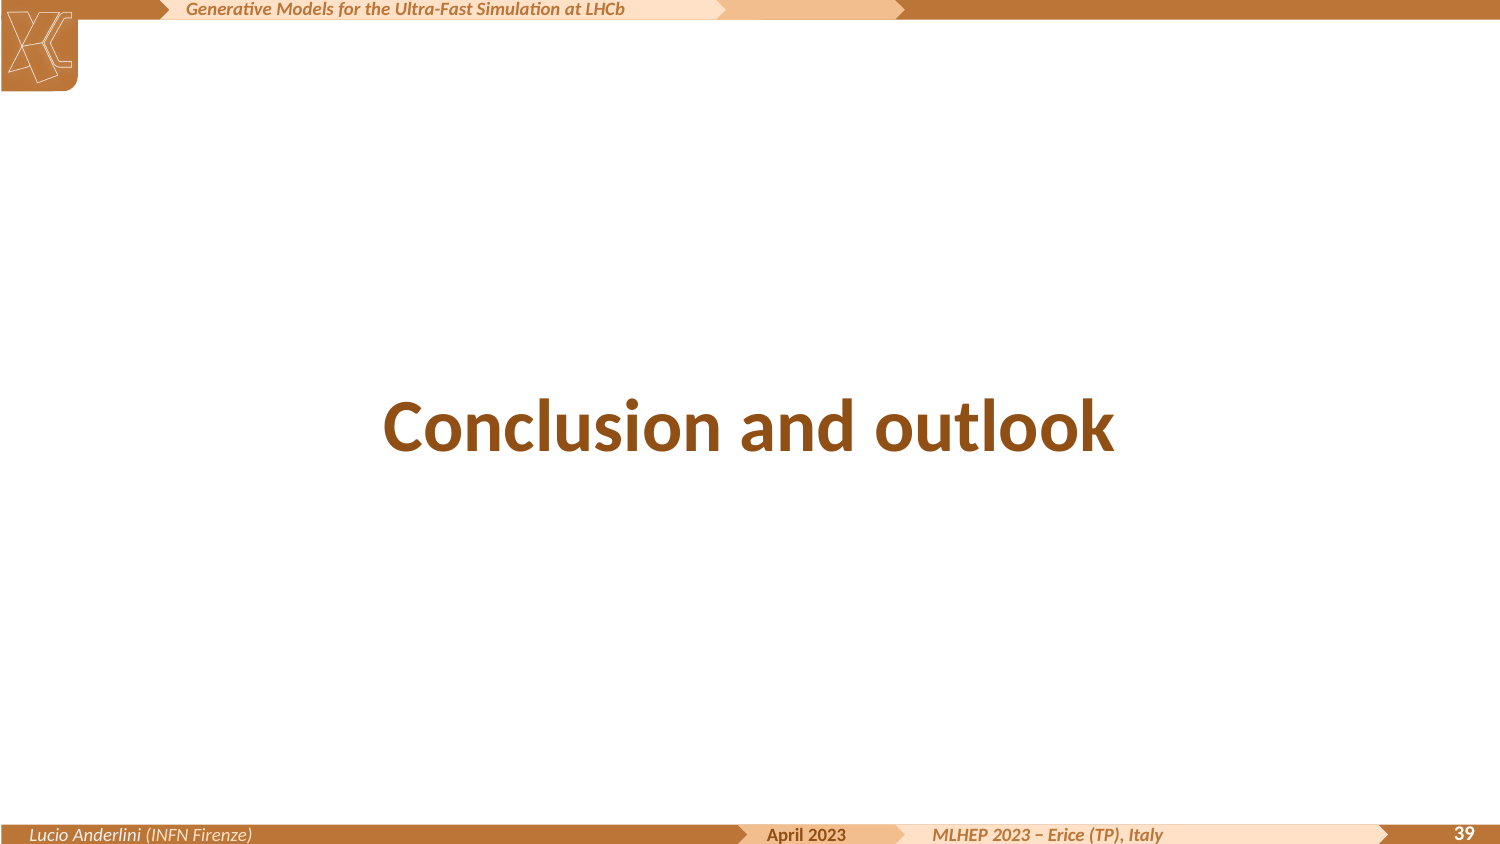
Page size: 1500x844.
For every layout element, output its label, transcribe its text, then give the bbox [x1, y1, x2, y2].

slide_number ‹#› [1429, 819, 1491, 844]
title Conclusion and outlook [51, 352, 1449, 491]
picture [1, 7, 78, 88]
